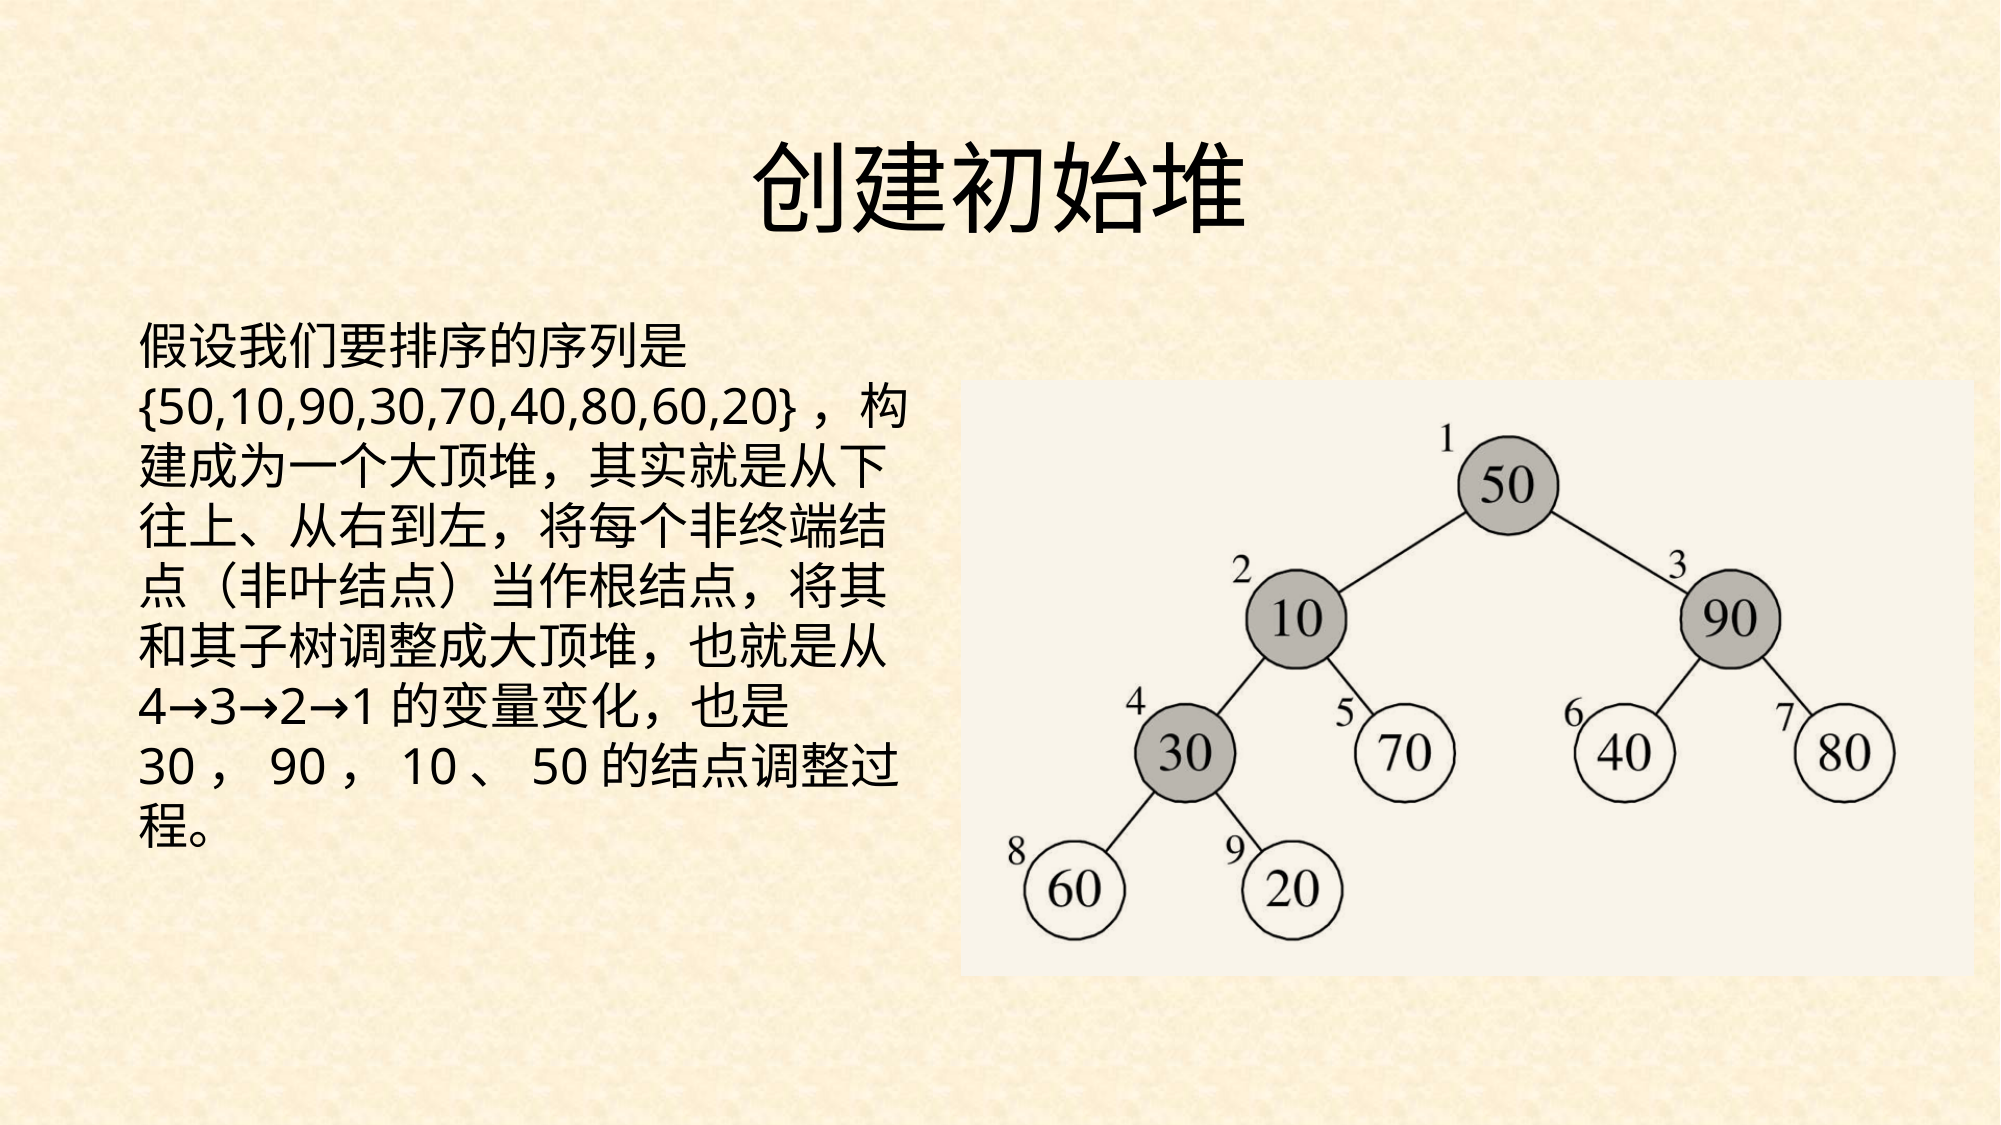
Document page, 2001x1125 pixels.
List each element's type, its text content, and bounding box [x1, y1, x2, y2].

text_box 假设我们要排序的序列是{50,10,90,30,70,40,80,60,20}，构建成为一个大顶堆，其实就是从下往上、从右到左，将每个非终端结点（非叶结点）当作根结点，将其和其子树调整成大顶堆，也就是从4→3→2→1的变量变化，也是30，90，10、50的结点调整过程。 [124, 306, 931, 862]
picture [0, 0, 2001, 1125]
text_box 创建初始堆 [336, 117, 1663, 253]
